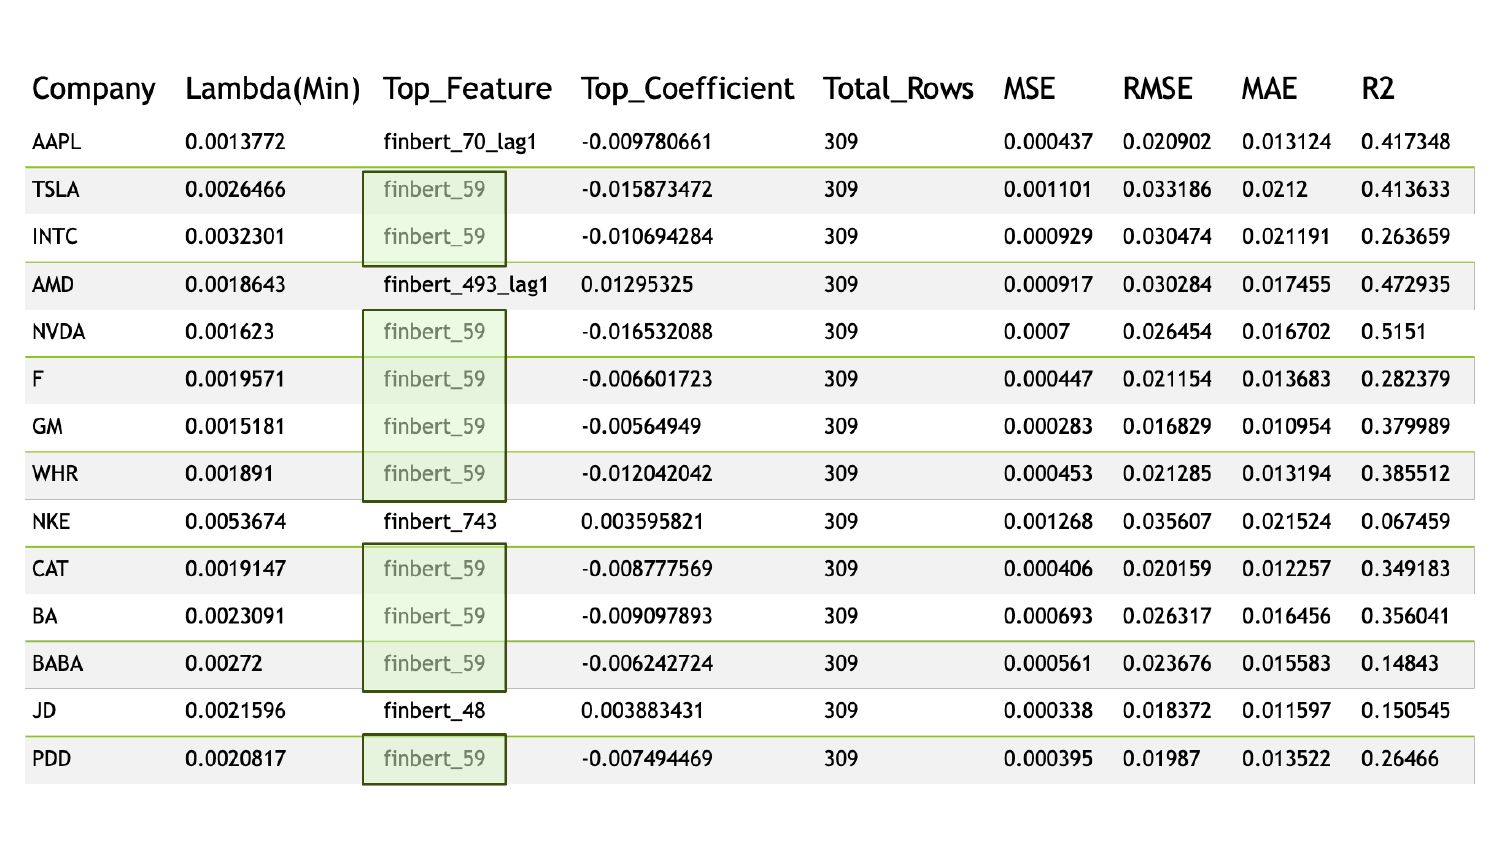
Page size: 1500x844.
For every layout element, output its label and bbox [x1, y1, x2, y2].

picture [24, 57, 1476, 787]
